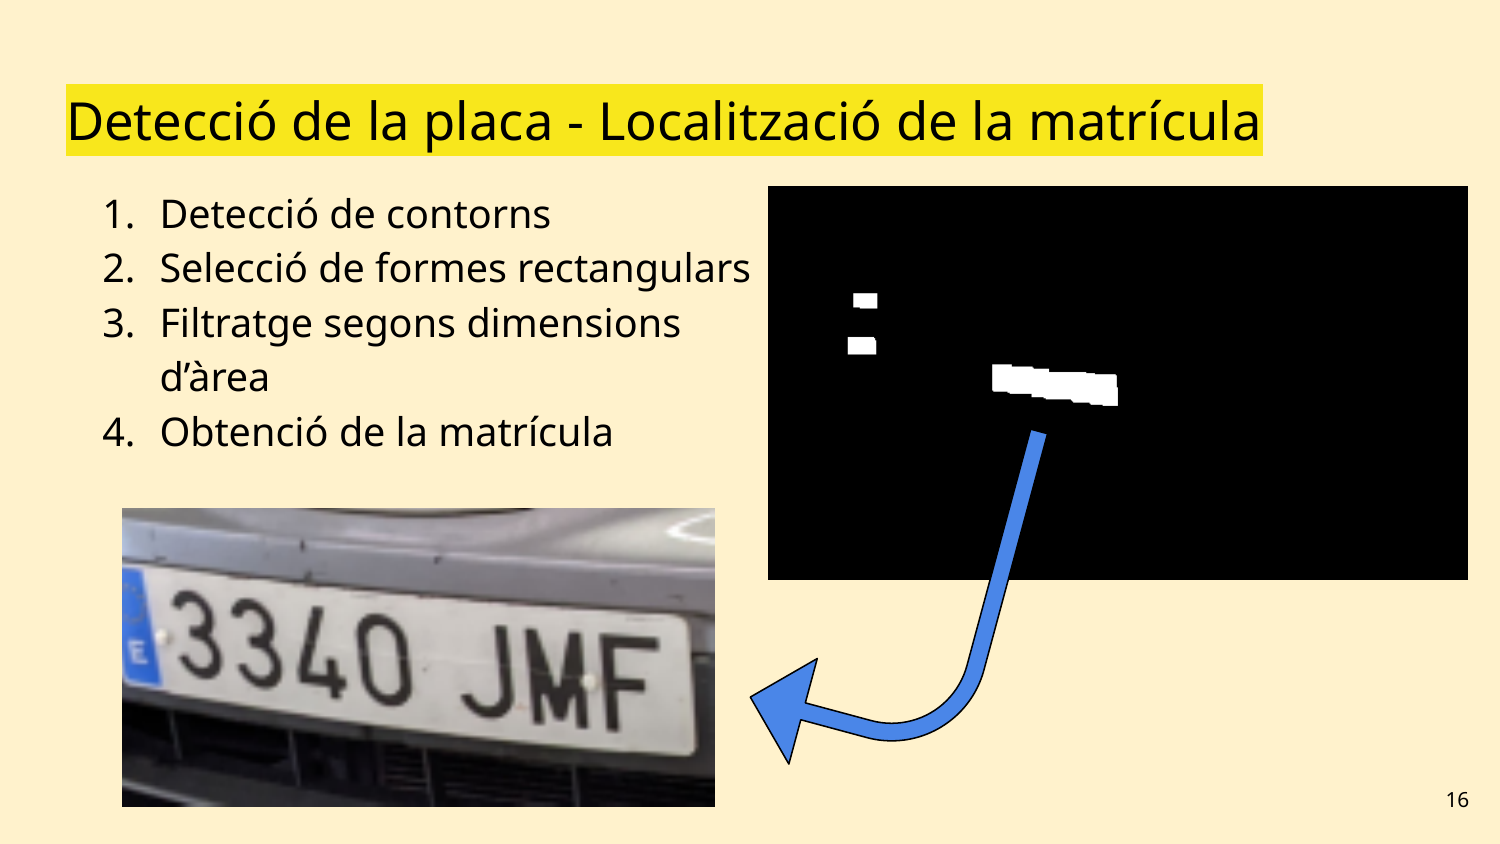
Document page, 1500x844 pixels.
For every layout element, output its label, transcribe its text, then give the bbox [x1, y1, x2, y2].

slide_number ‹#› [1394, 769, 1484, 834]
title Detecció de la placa - Localització de la matrícula [51, 72, 1449, 167]
picture [768, 185, 1468, 580]
list Detecció de contorns Selecció de formes rectangulars Filtratge segons dimensions d’àrea Obtenció de la matrícula [69, 166, 769, 714]
picture [122, 508, 716, 807]
text_box [750, 588, 1007, 765]
